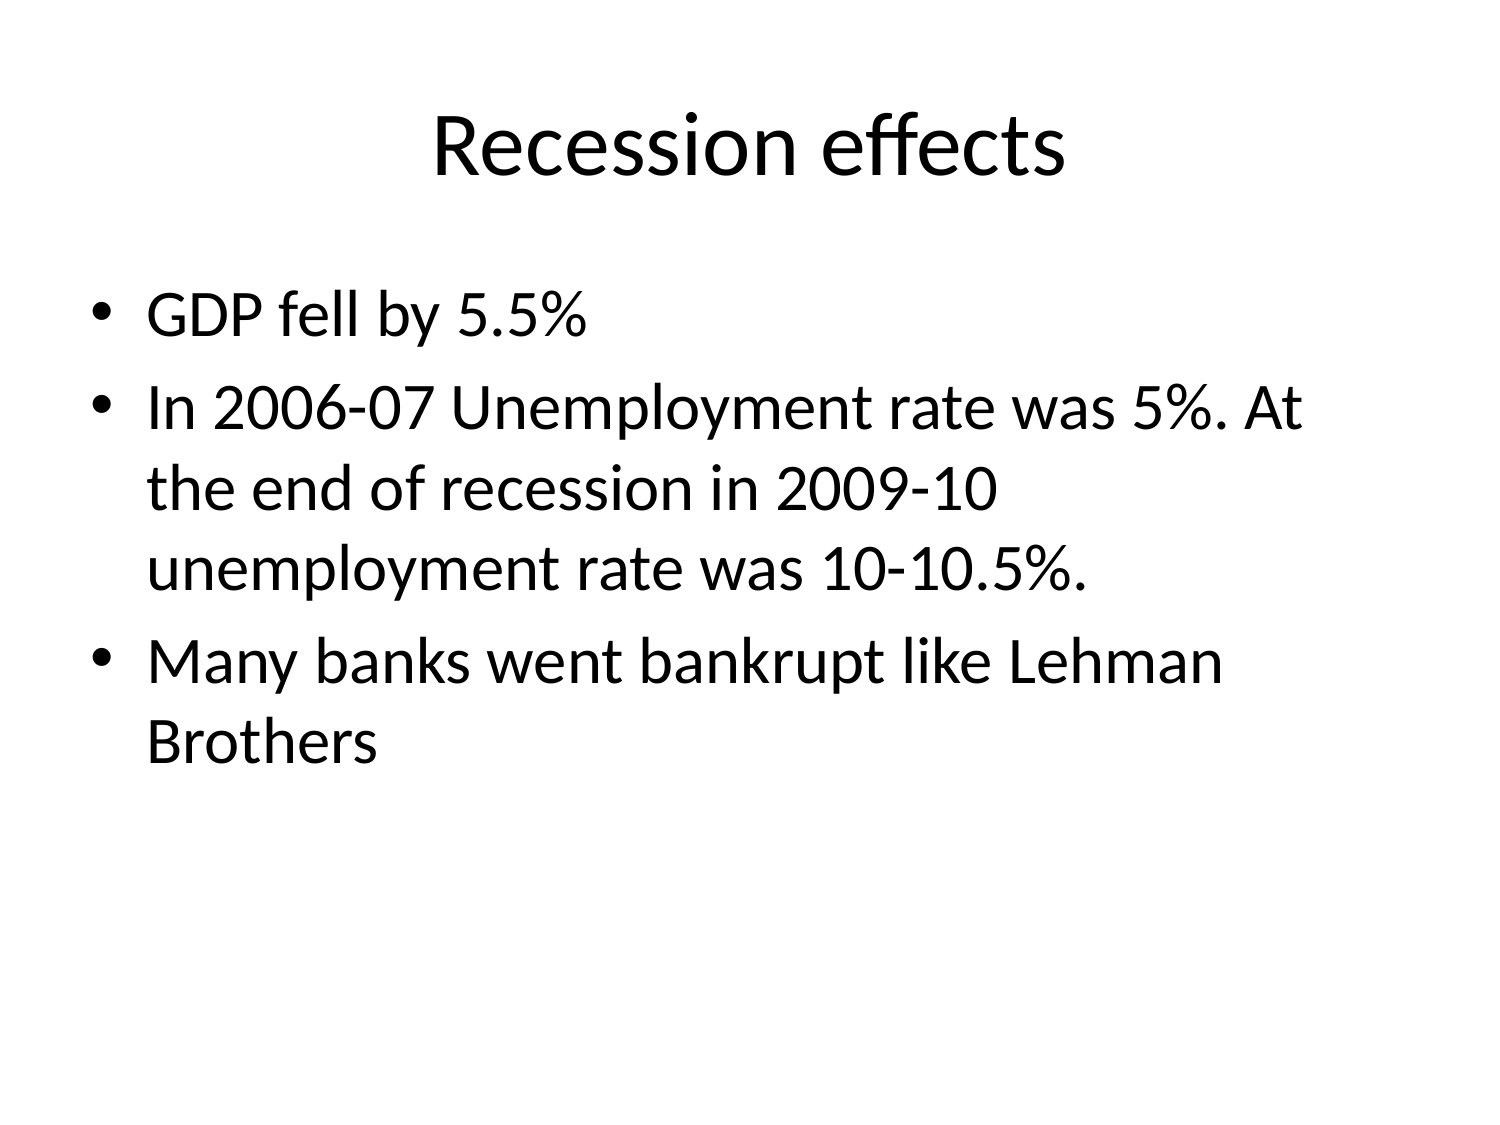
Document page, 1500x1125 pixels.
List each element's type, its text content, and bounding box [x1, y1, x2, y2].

title Recession effects [75, 45, 1425, 233]
list GDP fell by 5.5% In 2006-07 Unemployment rate was 5%. At the end of recession in 2009-10 unemployment rate was 10-10.5%. Many banks went bankrupt like Lehman Brothers [75, 262, 1425, 1005]
